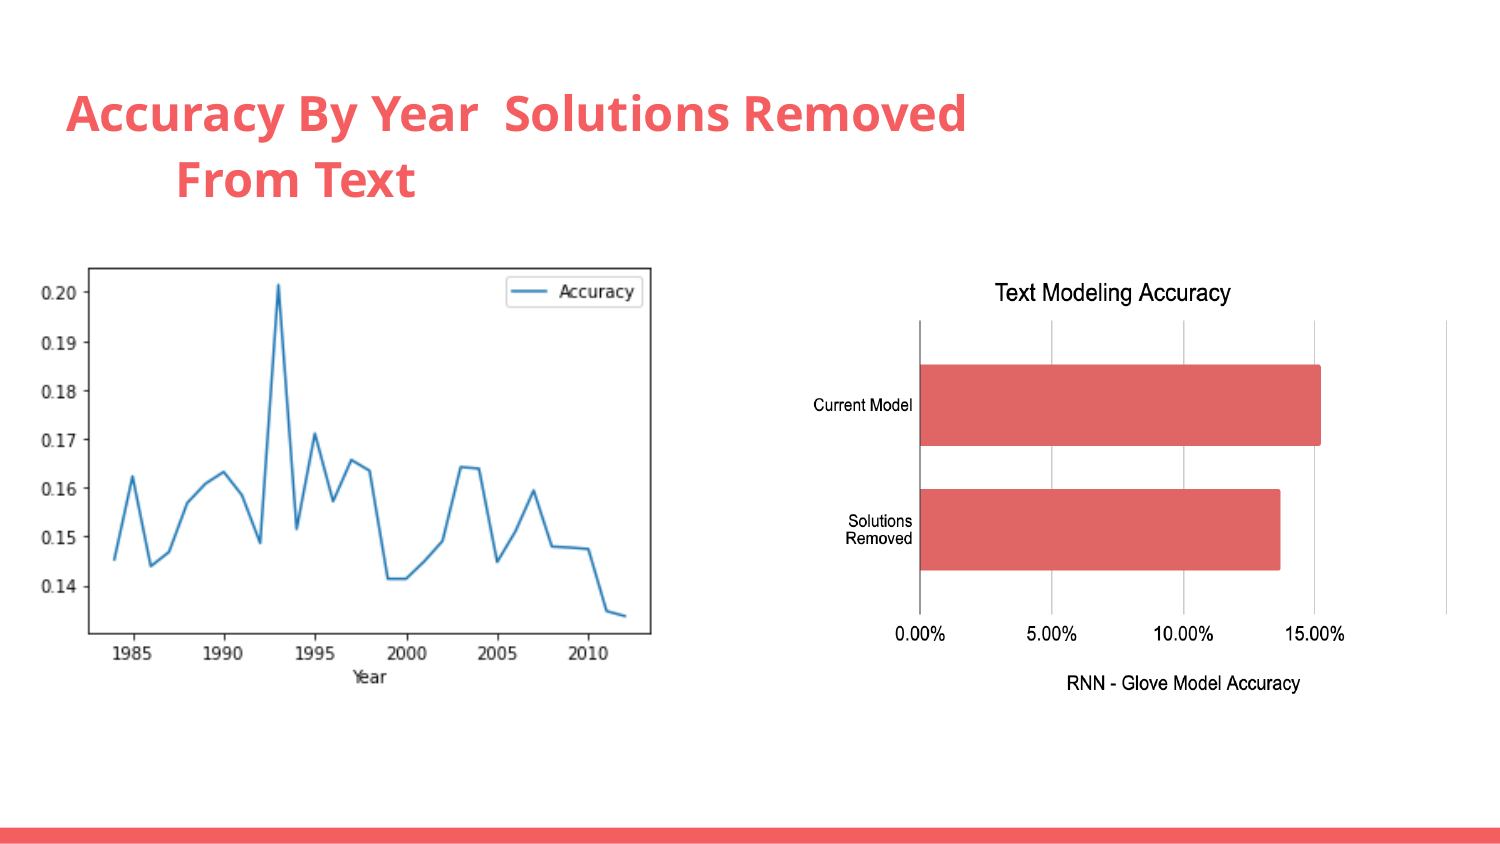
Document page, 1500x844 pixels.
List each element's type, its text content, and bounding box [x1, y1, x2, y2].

title Accuracy By Year Solutions Removed From Text [51, 64, 1449, 235]
picture [758, 257, 1467, 716]
picture [28, 257, 662, 697]
